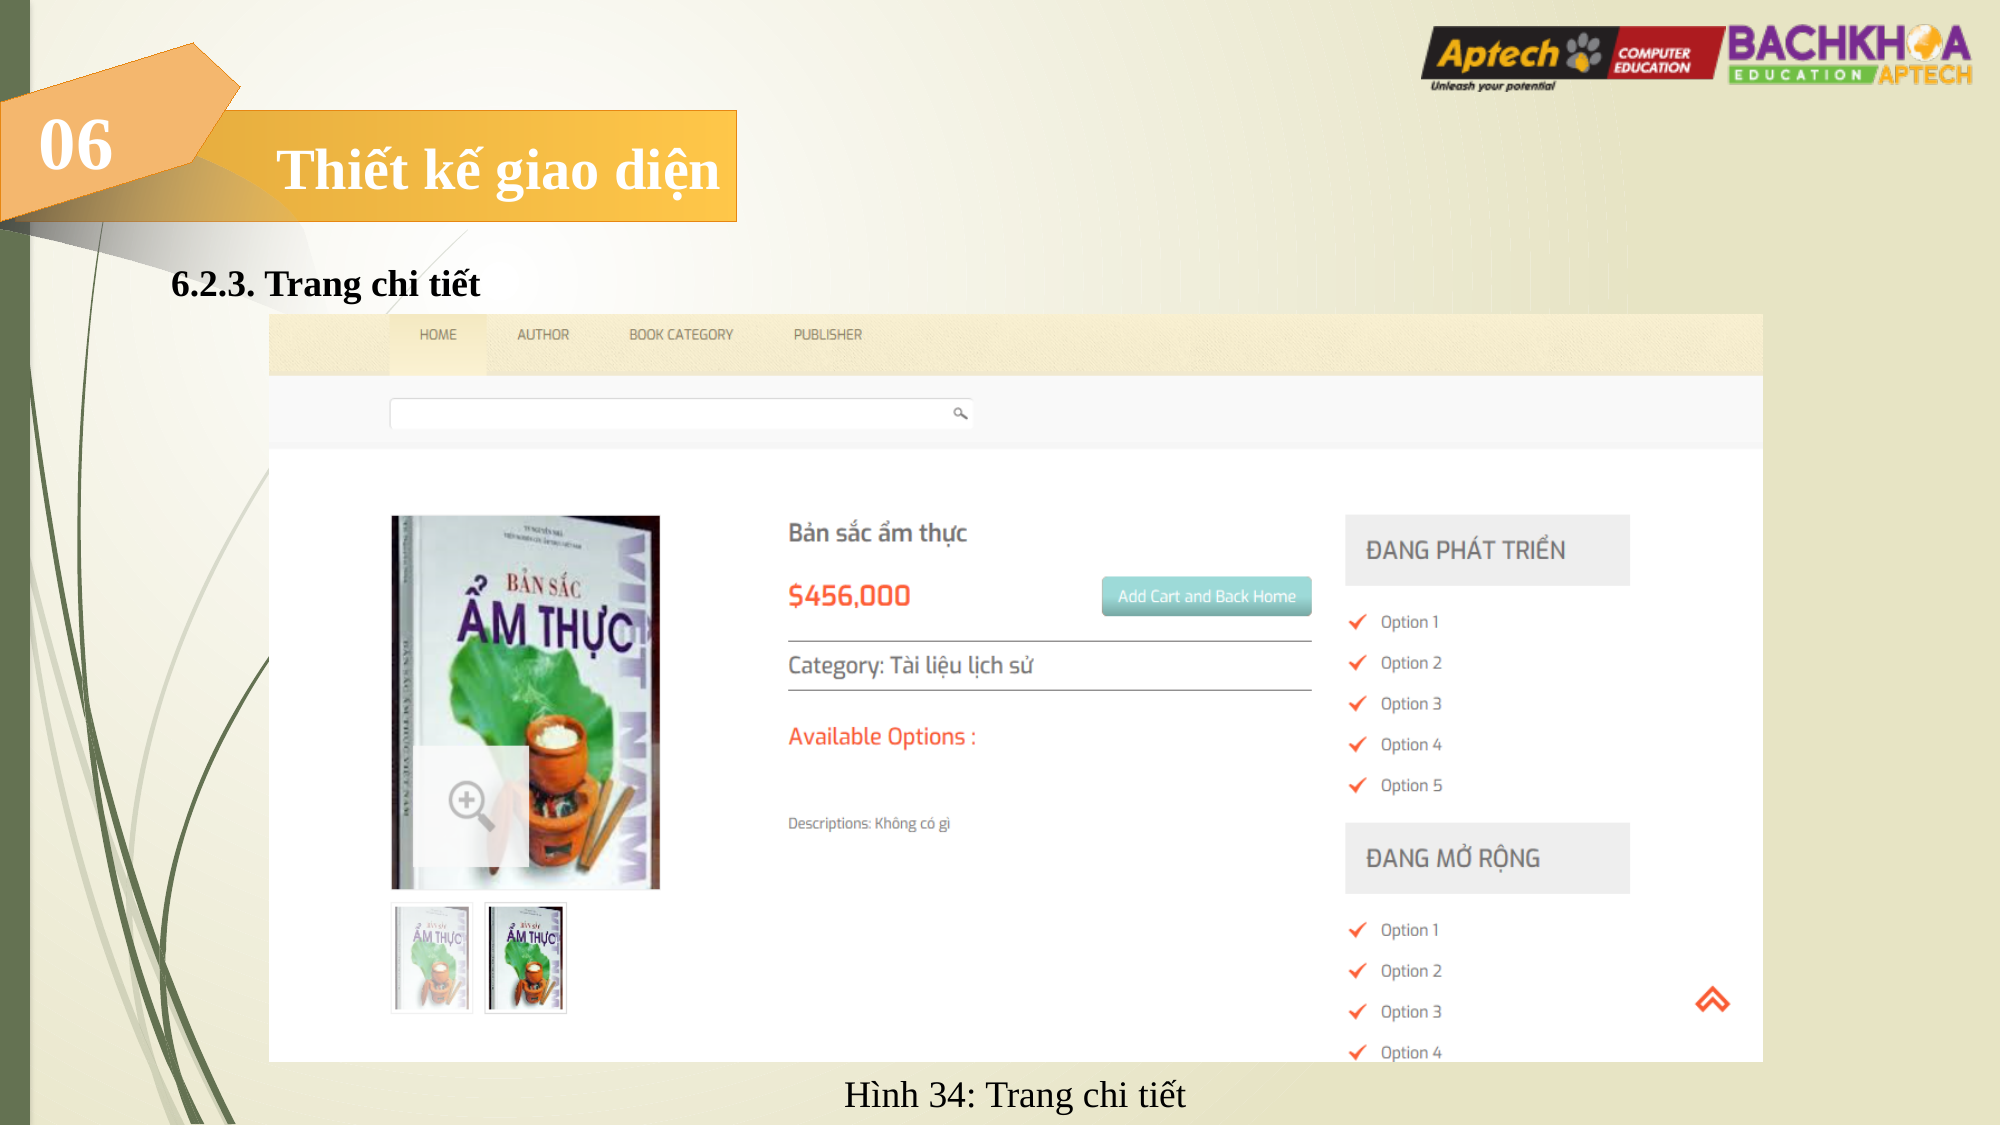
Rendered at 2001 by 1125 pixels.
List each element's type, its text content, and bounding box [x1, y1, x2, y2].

picture [268, 314, 1763, 1062]
text_box Hình 34: Trang chi tiết [829, 1076, 1202, 1123]
picture [1421, 23, 1978, 92]
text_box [0, 42, 737, 314]
